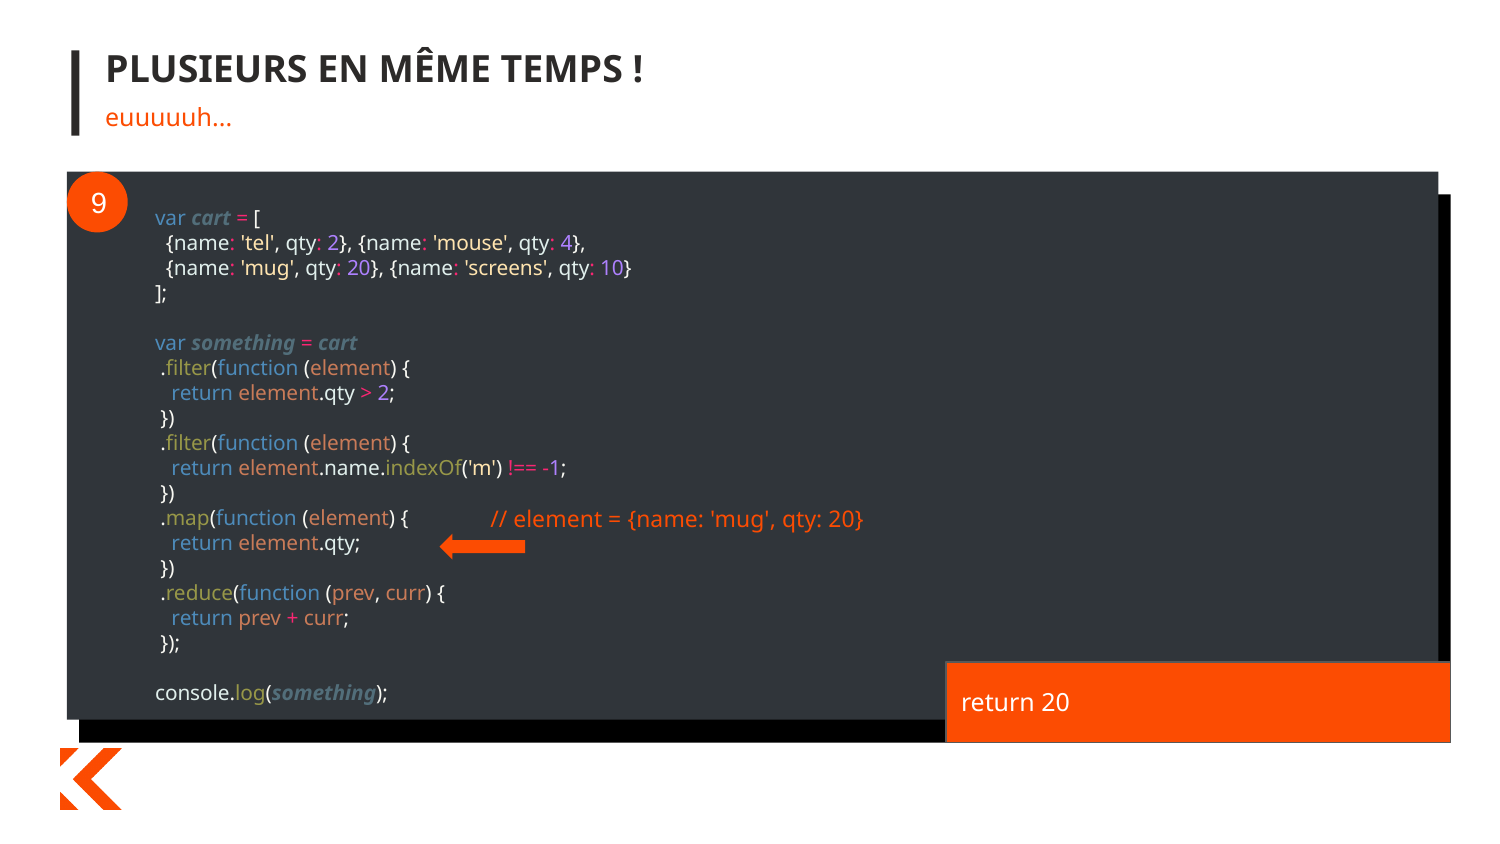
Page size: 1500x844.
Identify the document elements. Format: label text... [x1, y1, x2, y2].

picture [60, 748, 122, 810]
subtitle euuuuuh... [90, 82, 1169, 127]
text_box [66, 171, 1451, 743]
title PLUSIEURS EN MÊME TEMPS ! [90, 30, 1205, 92]
